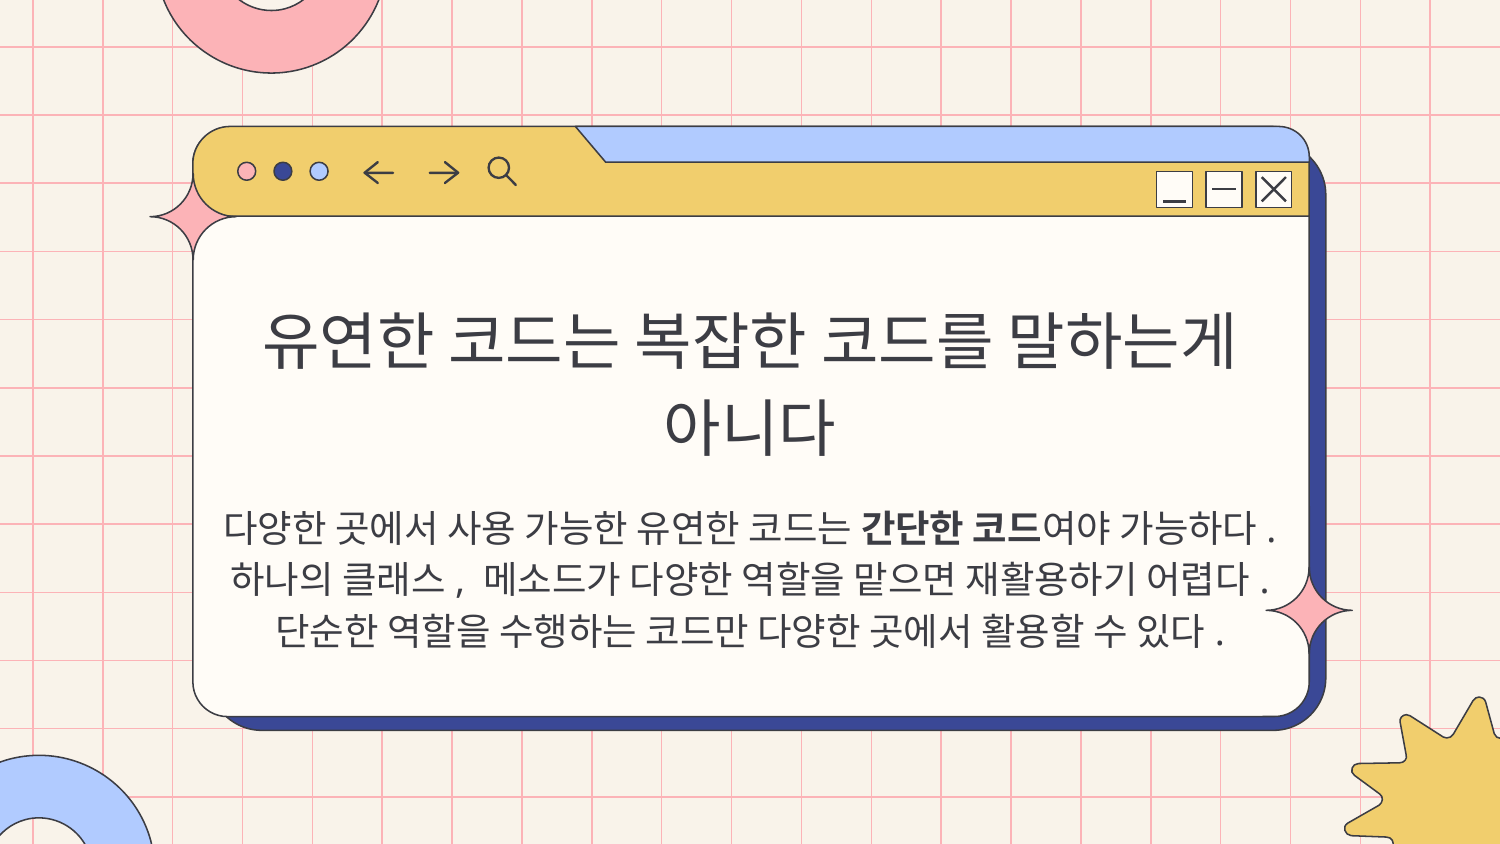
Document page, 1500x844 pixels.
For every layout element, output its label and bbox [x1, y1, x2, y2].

text_box [1332, 605, 1353, 616]
text_box [150, 195, 187, 238]
text_box [192, 126, 1326, 731]
